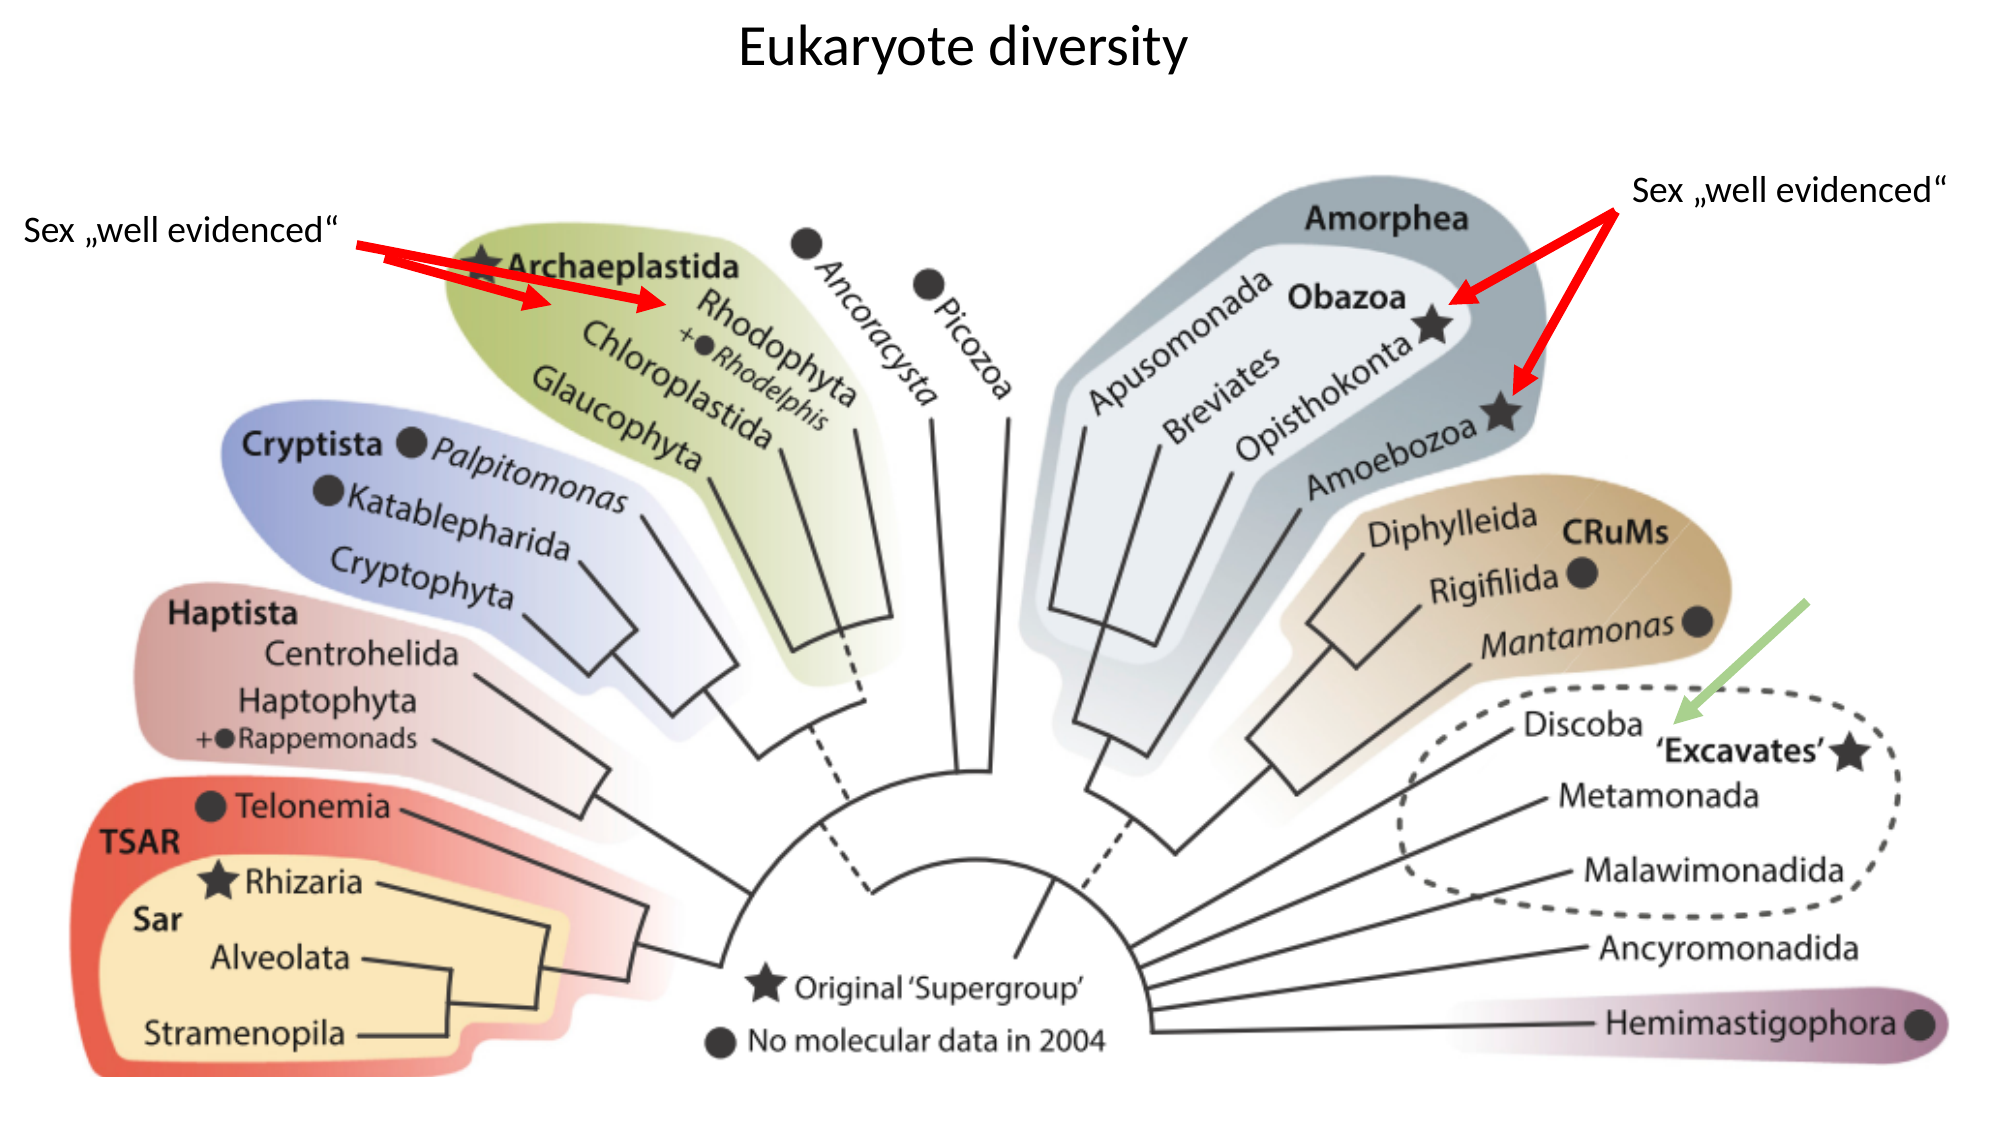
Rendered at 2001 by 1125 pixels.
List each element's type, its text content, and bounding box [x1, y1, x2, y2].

picture [6, 125, 2001, 1077]
text_box Eukaryote diversity [723, 0, 1204, 85]
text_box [1448, 211, 1512, 305]
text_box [356, 244, 667, 305]
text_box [1673, 601, 1808, 725]
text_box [1512, 211, 1616, 396]
